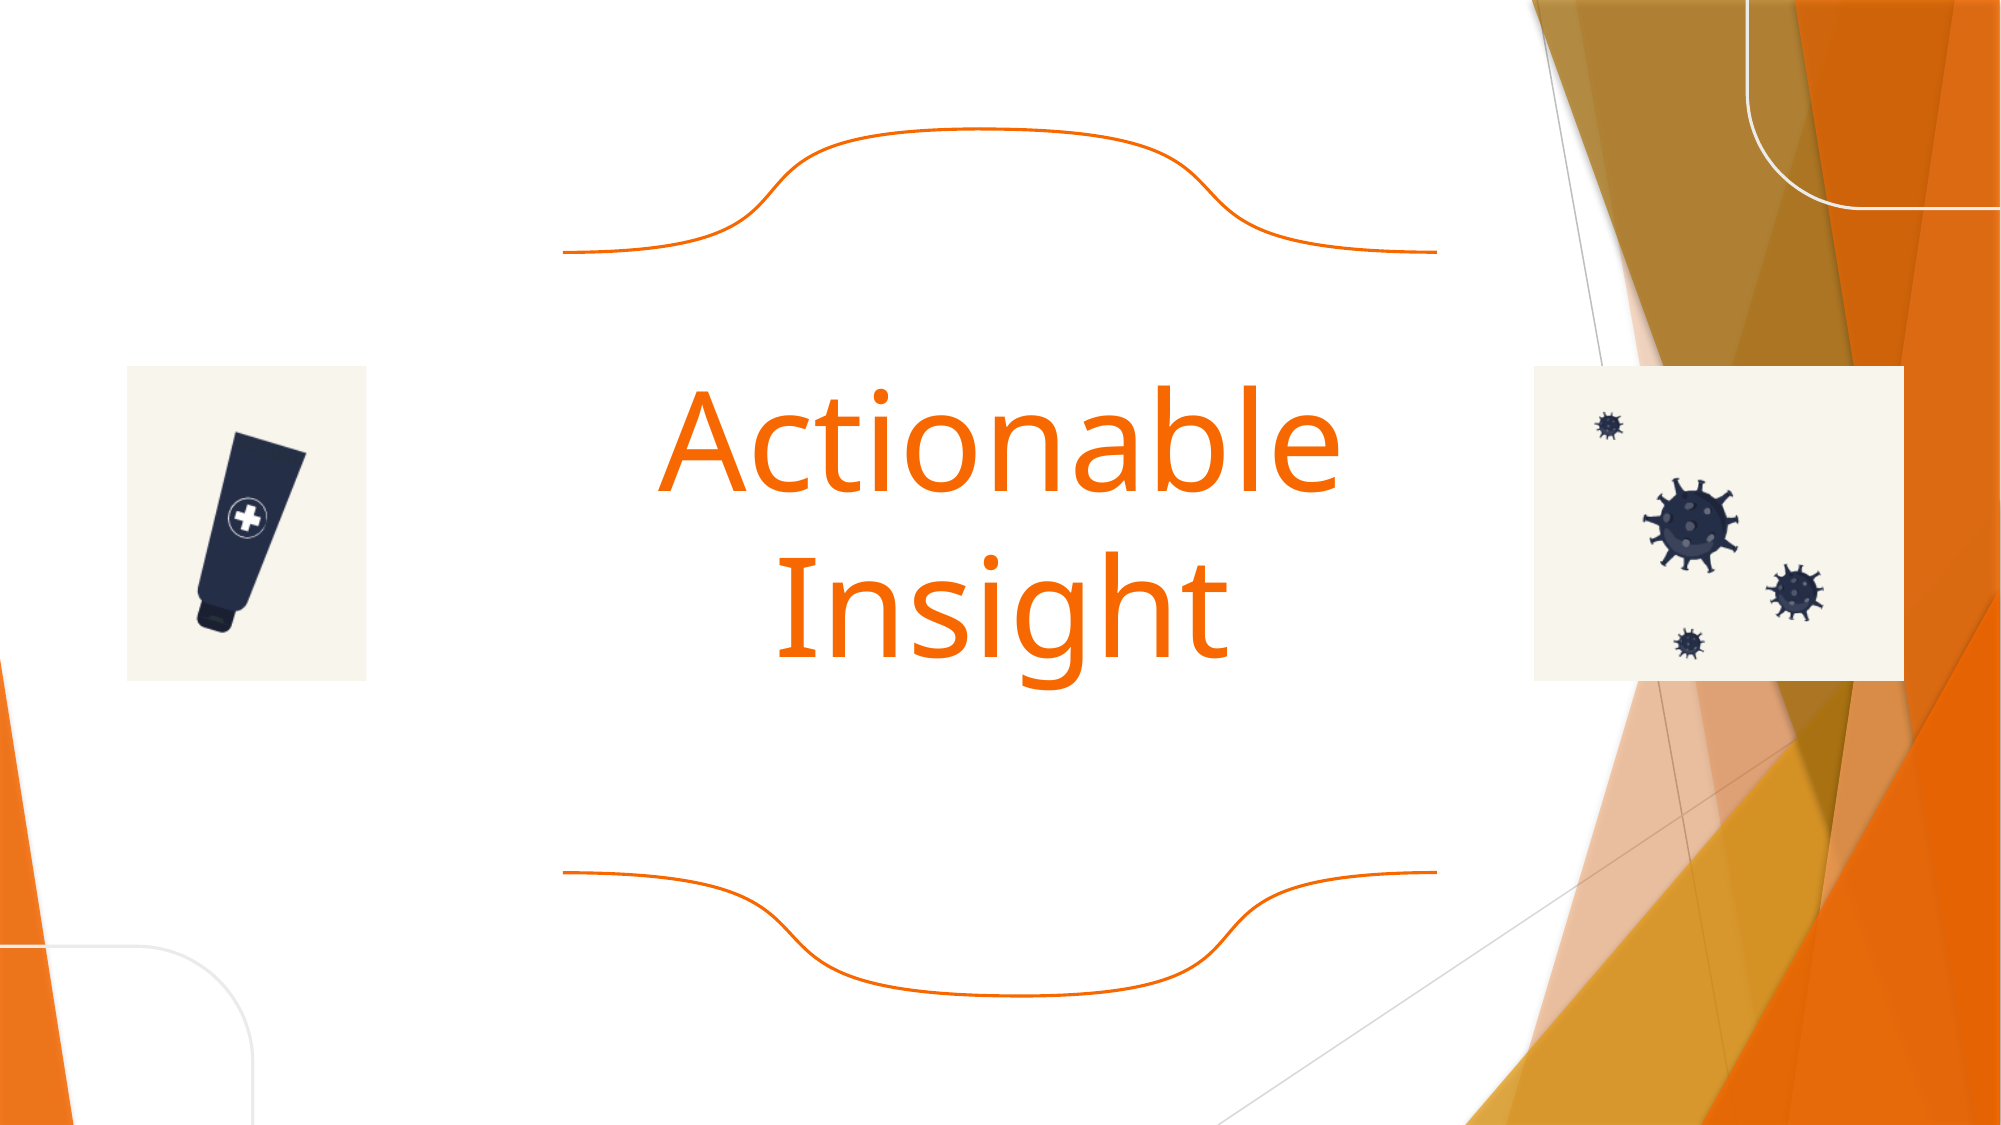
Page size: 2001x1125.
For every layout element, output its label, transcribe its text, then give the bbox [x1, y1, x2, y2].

picture [126, 365, 367, 681]
picture [1534, 337, 1904, 709]
title Actionable Insight [435, 412, 1570, 792]
